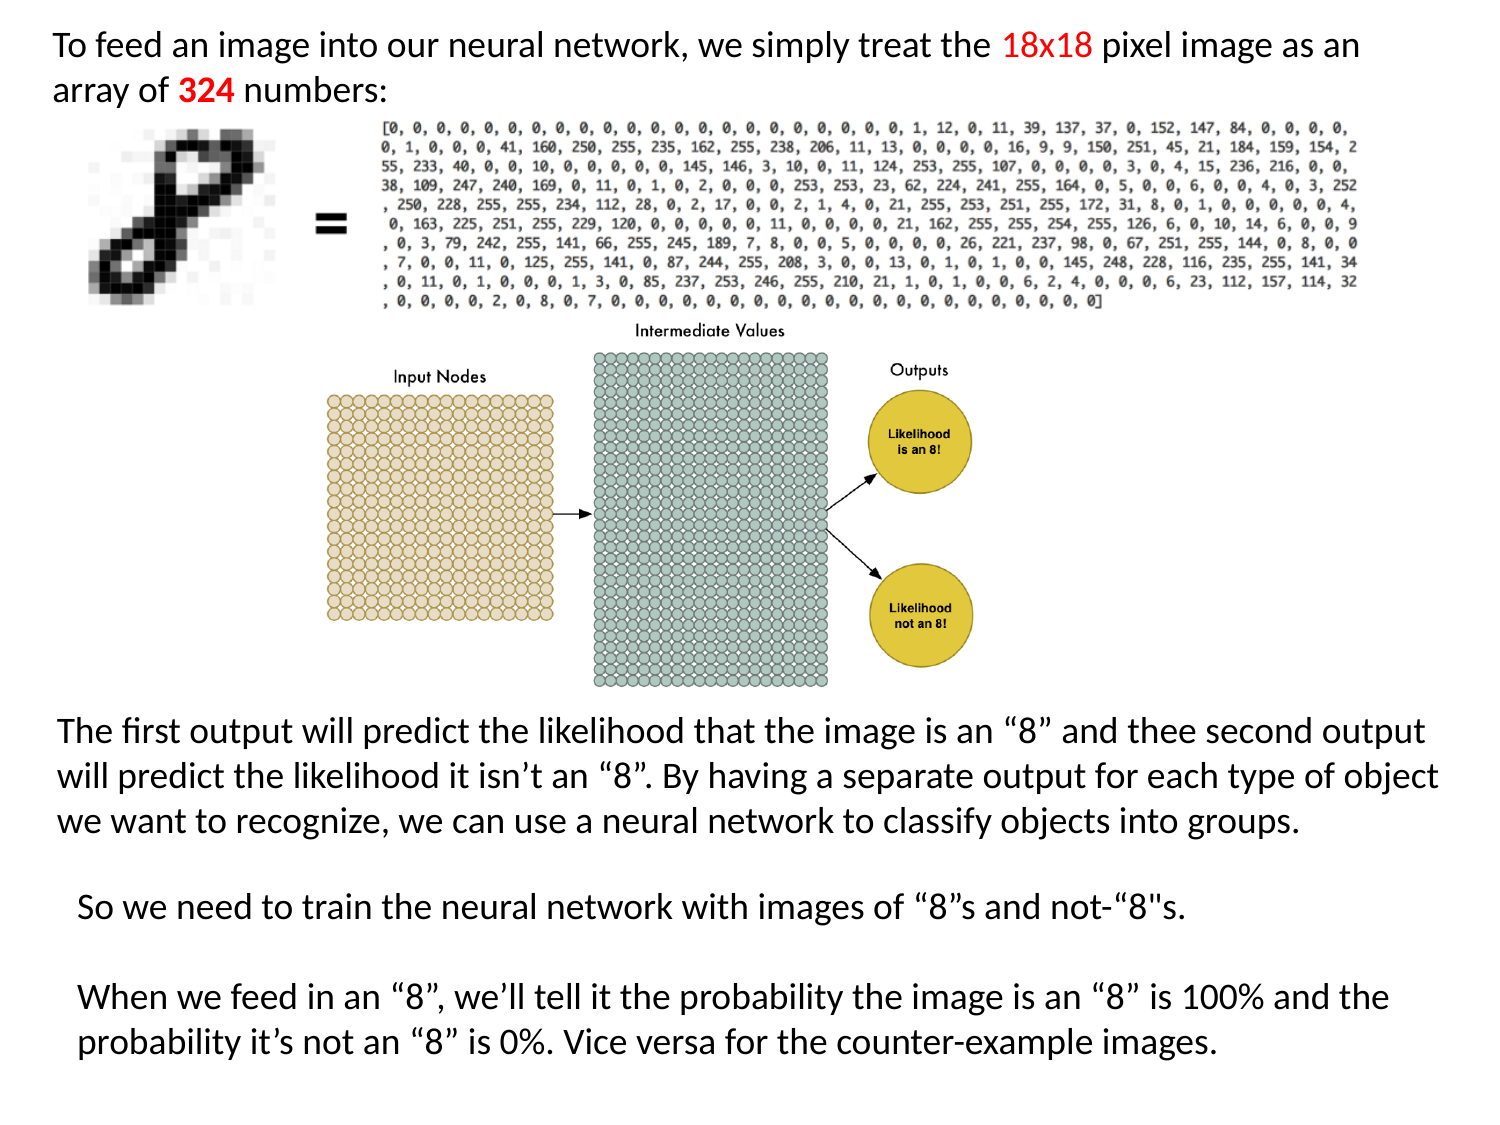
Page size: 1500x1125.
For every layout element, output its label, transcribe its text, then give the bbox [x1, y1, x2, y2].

picture [87, 118, 1363, 316]
text_box To feed an image into our neural network, we simply treat the 18x18 pixel image as an array of 324 numbers: [37, 12, 1450, 118]
text_box So we need to train the neural network with images of “8”s and not-“8"s. When we feed in an “8”, we’ll tell it the probability the image is an “8” is 100% and the probability it’s not an “8” is 0%. Vice versa for the counter-example images. [62, 874, 1425, 1070]
text_box The first output will predict the likelihood that the image is an “8” and thee second output will predict the likelihood it isn’t an “8”. By having a separate output for each type of object we want to recognize, we can use a neural network to classify objects into groups. [42, 698, 1468, 849]
picture [324, 317, 976, 688]
